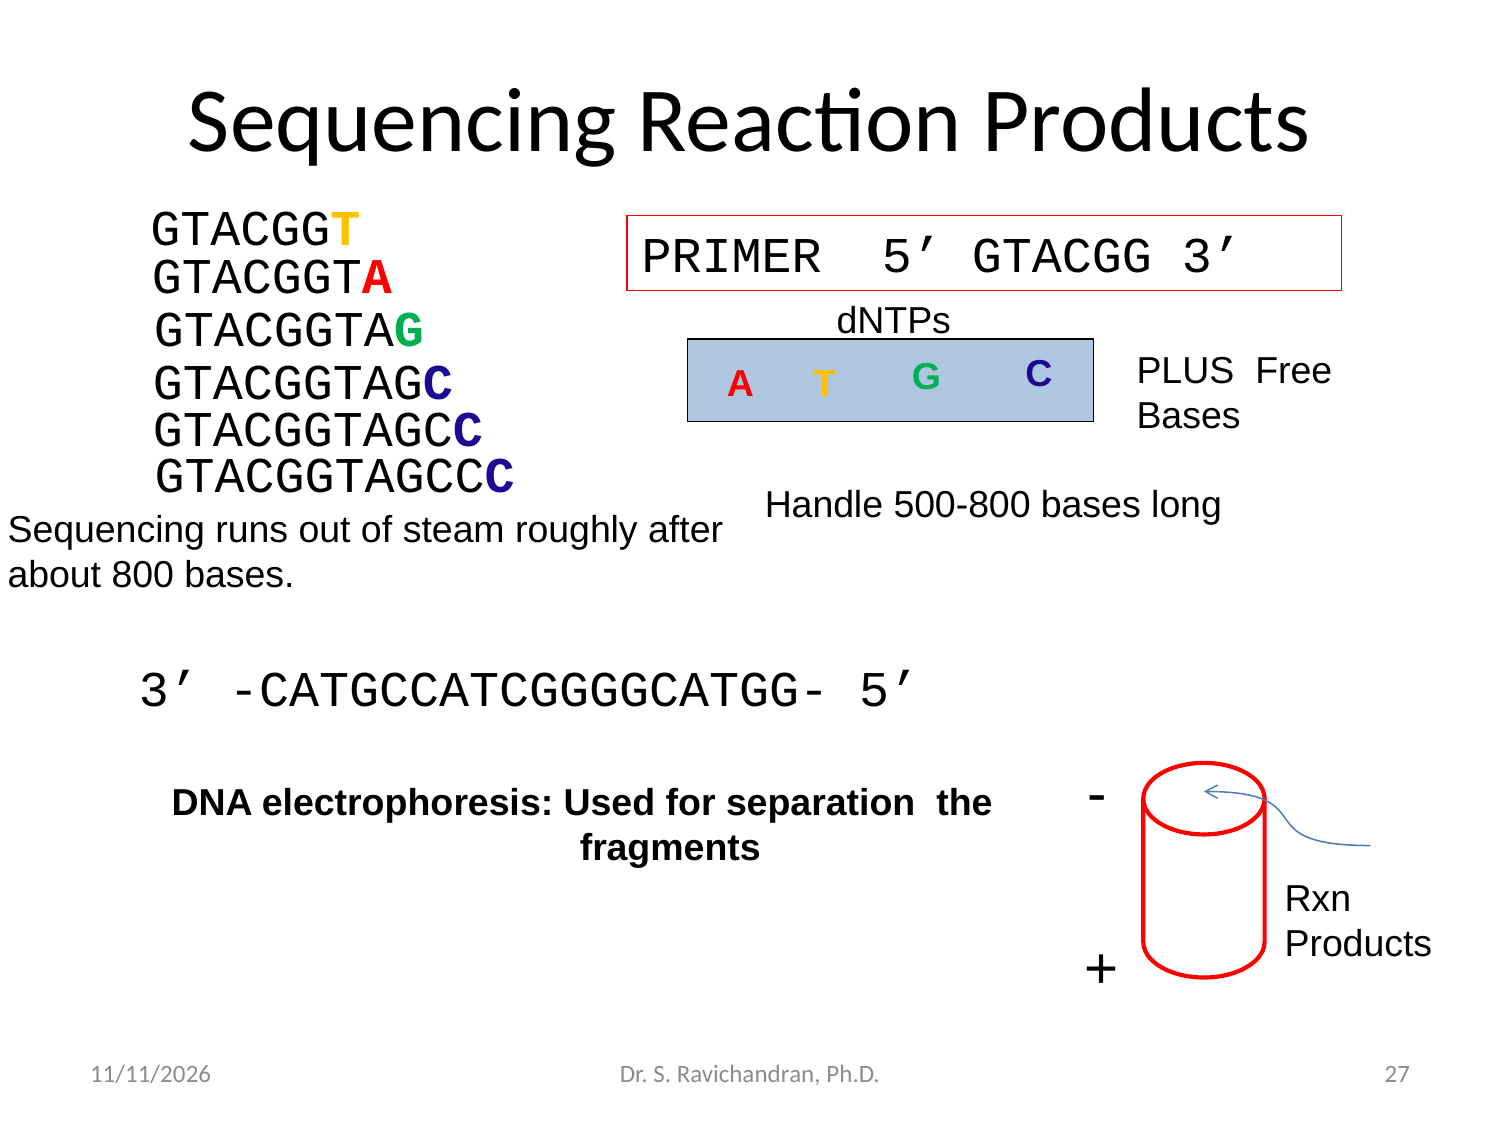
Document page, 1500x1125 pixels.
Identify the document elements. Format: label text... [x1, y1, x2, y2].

slide_number 27 [1074, 1042, 1425, 1103]
text_box Rxn Products [1375, 866, 1500, 972]
text_box DNA electrophoresis: Used for separation the fragments [156, 770, 1019, 875]
text_box PRIMER 5’ GTACGG 3’ [773, 215, 1342, 291]
text_box Handle 500-800 bases long [773, 473, 1374, 533]
title Sequencing Reaction Products [74, 20, 1426, 209]
text_box PLUS Free Bases [1121, 338, 1446, 444]
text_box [1069, 747, 1371, 1009]
text_box dNTPs [821, 288, 985, 337]
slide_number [75, 1042, 425, 1103]
text_box 3’ -CATGCCATCGGGGCATGG- 5’ [124, 649, 1092, 724]
text_box Sequencing runs out of steam roughly after about 800 bases. [0, 497, 822, 603]
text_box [687, 338, 1094, 422]
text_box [15, 187, 769, 511]
footer Dr. S. Ravichandran, Ph.D. [512, 1042, 988, 1103]
